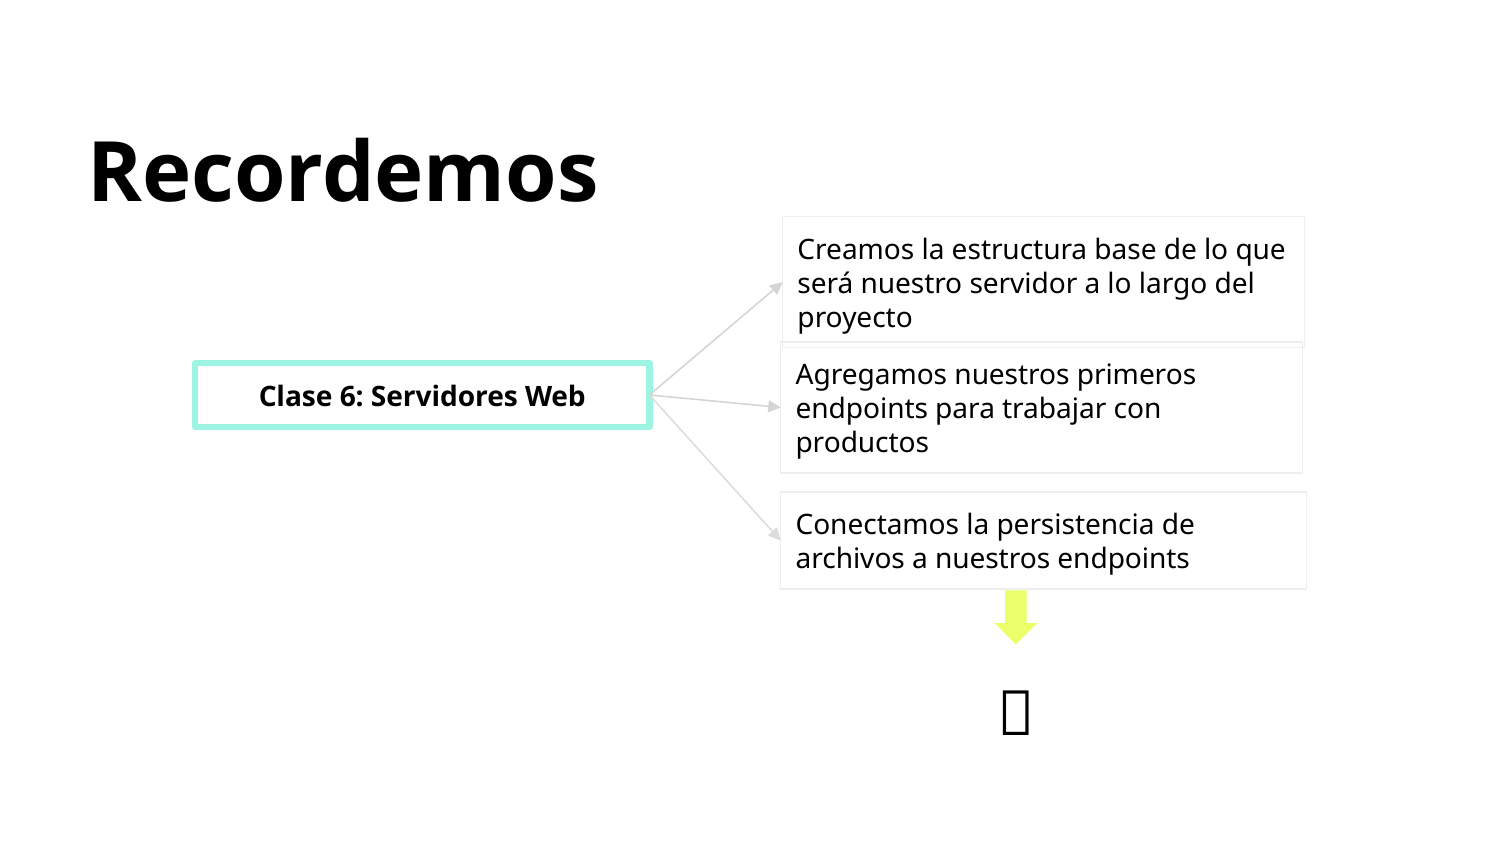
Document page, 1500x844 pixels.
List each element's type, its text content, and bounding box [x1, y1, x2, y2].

text_box Creamos la estructura base de lo que será nuestro servidor a lo largo del proyecto [782, 216, 1305, 348]
text_box Conectamos la persistencia de archivos a nuestros endpoints [780, 491, 1307, 590]
text_box [994, 590, 1038, 645]
text_box Recordemos [72, 88, 1215, 251]
text_box 💡 [769, 658, 1262, 764]
text_box Agregamos nuestros primeros endpoints para trabajar con productos [786, 341, 1303, 474]
text_box Clase 6: Servidores Web [195, 363, 644, 427]
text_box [649, 394, 781, 542]
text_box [649, 282, 783, 394]
